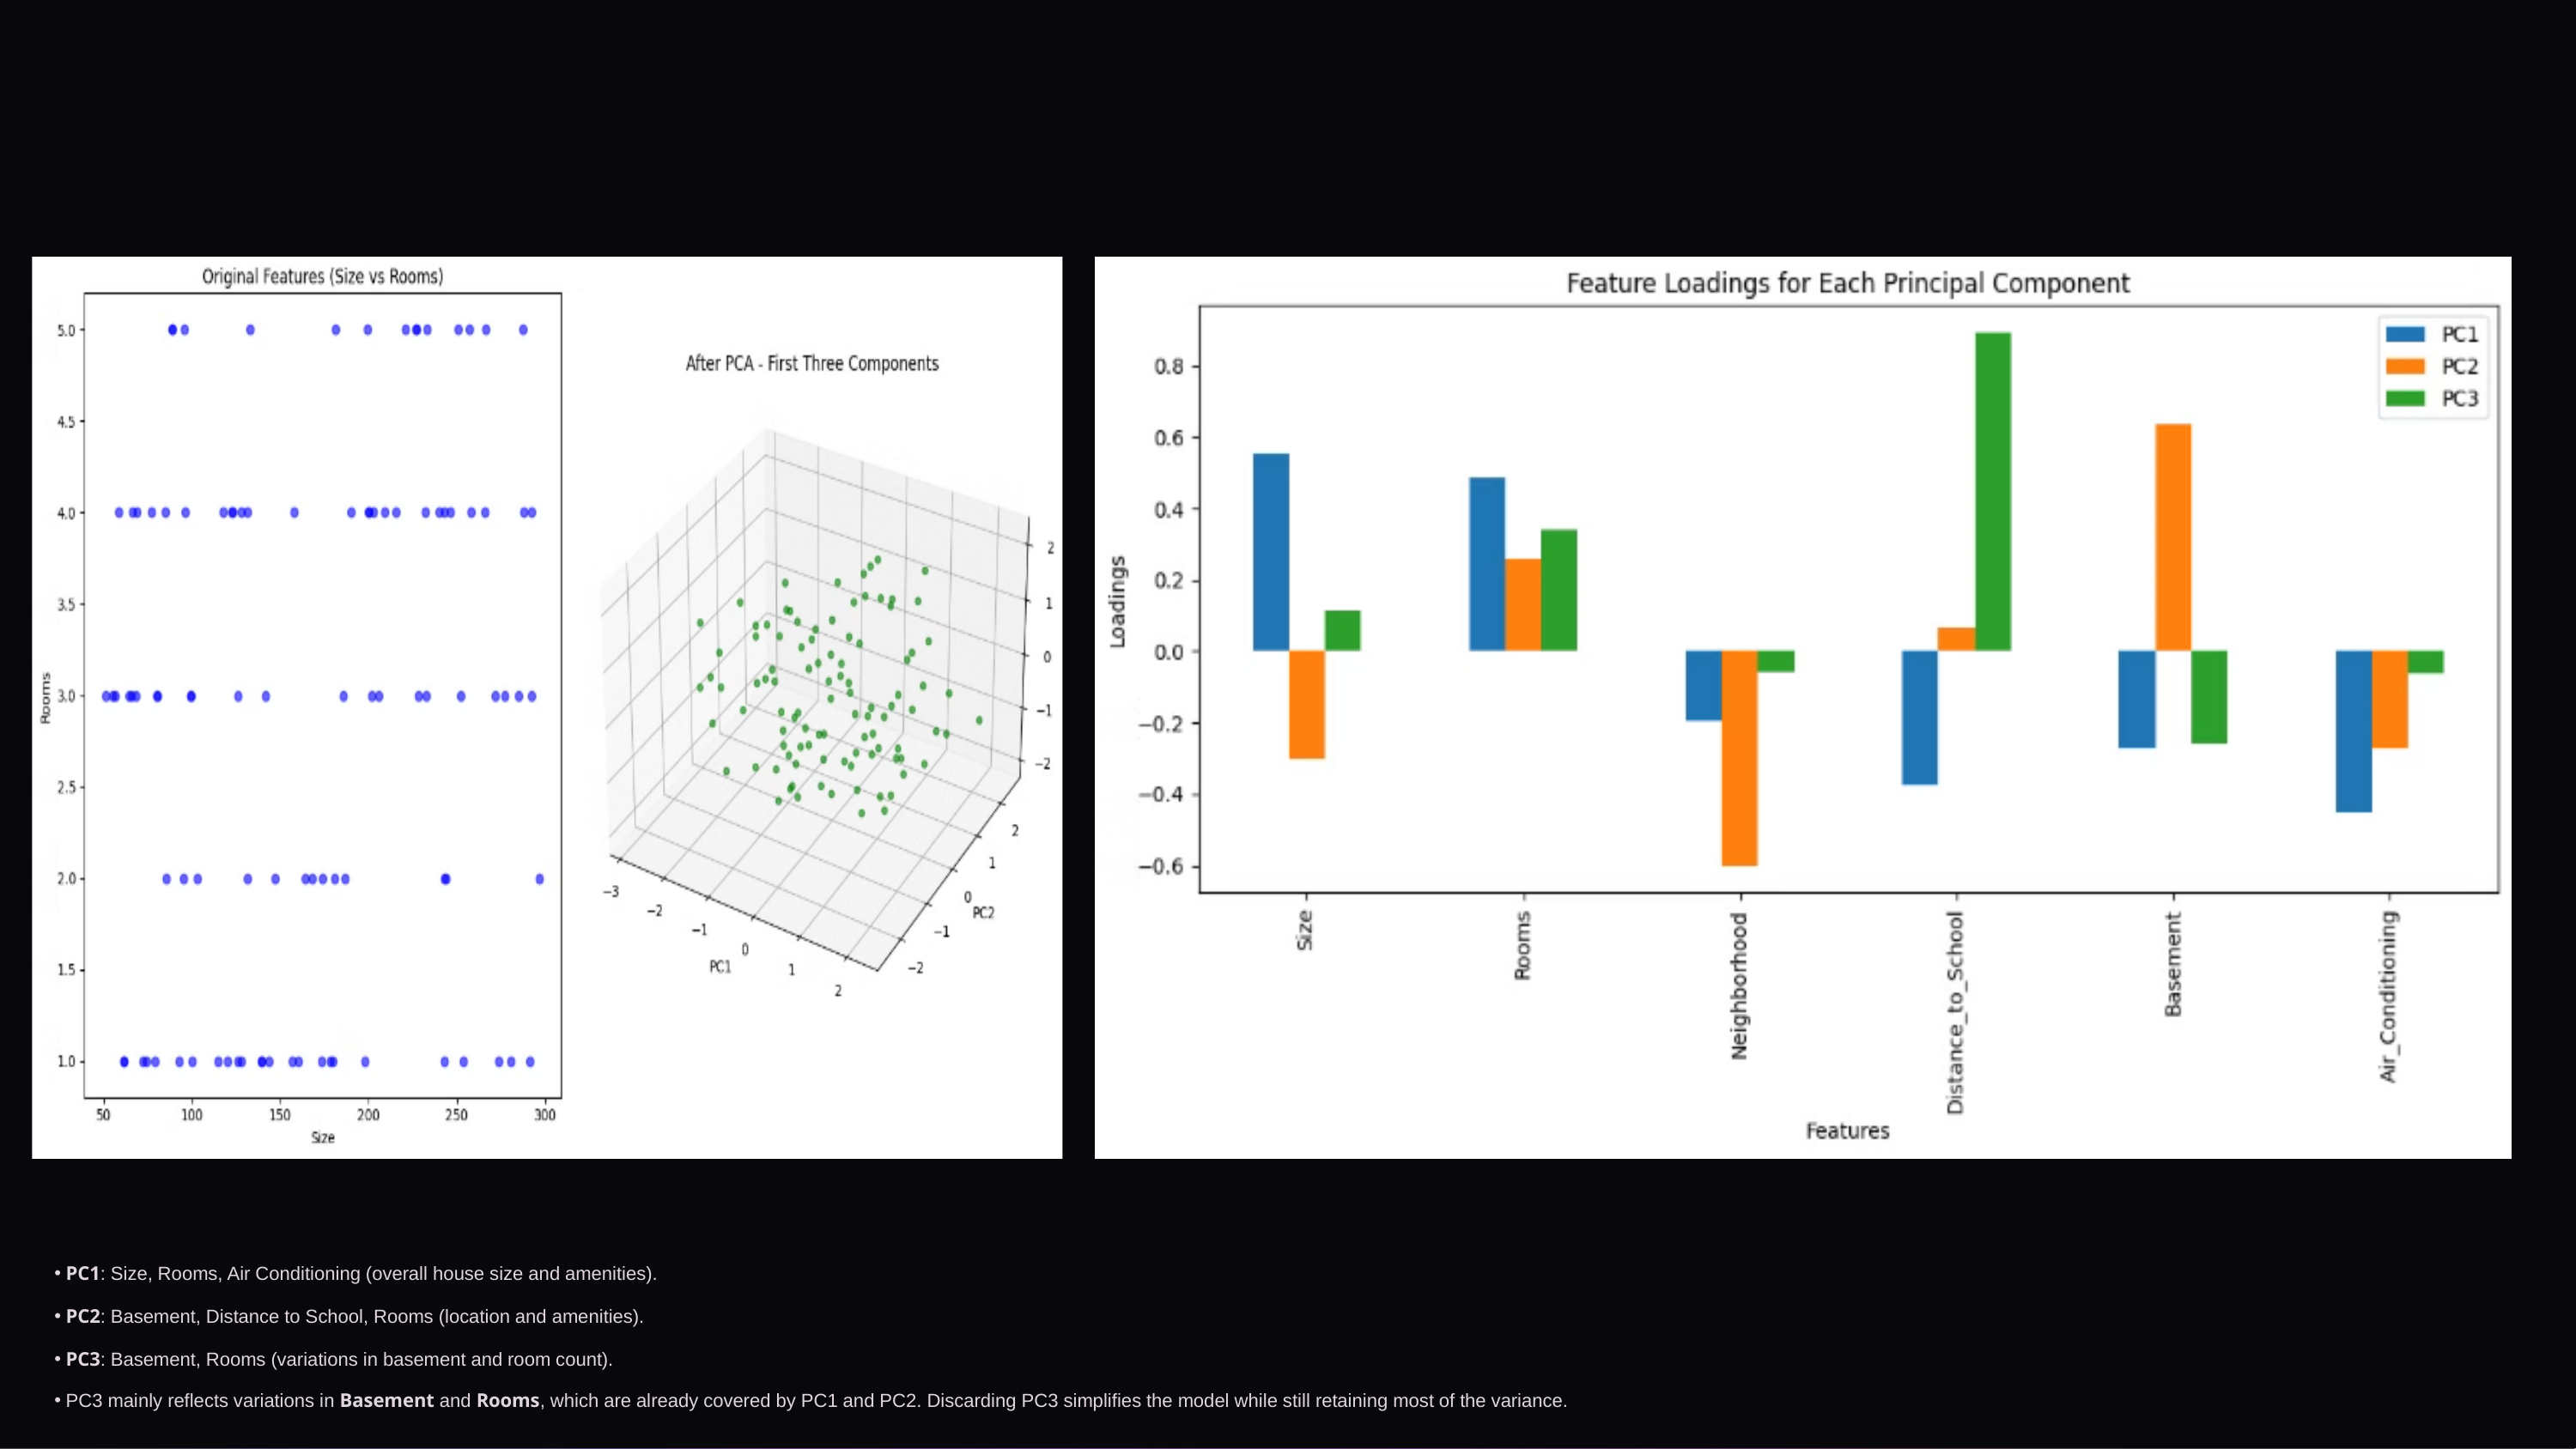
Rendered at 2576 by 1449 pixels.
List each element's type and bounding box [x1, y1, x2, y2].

text_box [0, 0, 2576, 1449]
